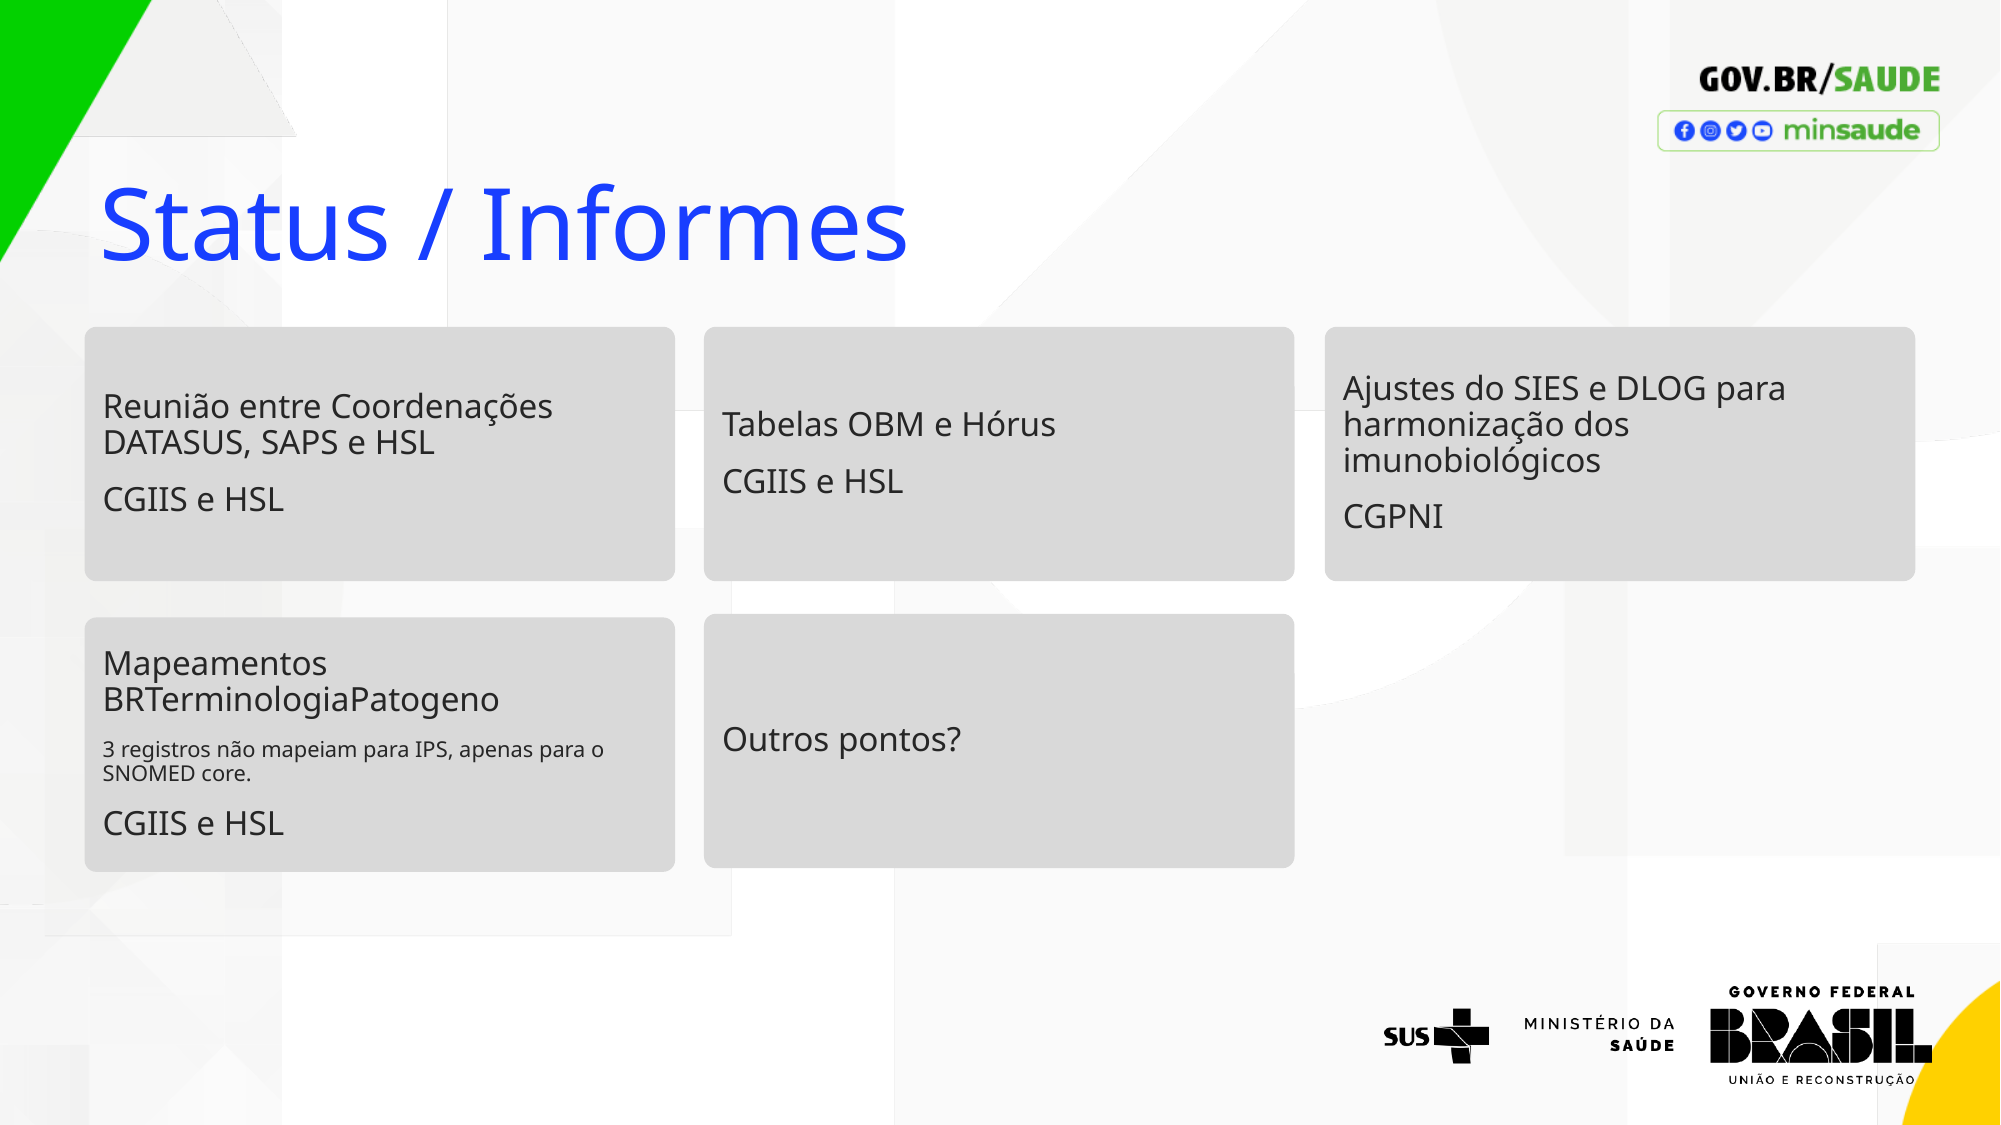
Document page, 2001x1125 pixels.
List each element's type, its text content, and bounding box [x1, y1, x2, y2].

text_box Ajustes do SIES e DLOG para harmonização dos imunobiológicos CGPNI [1323, 325, 1917, 583]
text_box Tabelas OBM e Hórus CGIIS e HSL [702, 325, 1296, 583]
list Status / Informes [84, 166, 1394, 264]
text_box Mapeamentos BRTerminologiaPatogeno 3 registros não mapeiam para IPS, apenas para o SNOMED core. CGIIS e HSL [83, 616, 677, 873]
text_box Reunião entre Coordenações DATASUS, SAPS e HSL CGIIS e HSL [83, 325, 677, 583]
picture [0, 0, 2000, 1125]
text_box Outros pontos? [702, 612, 1296, 870]
